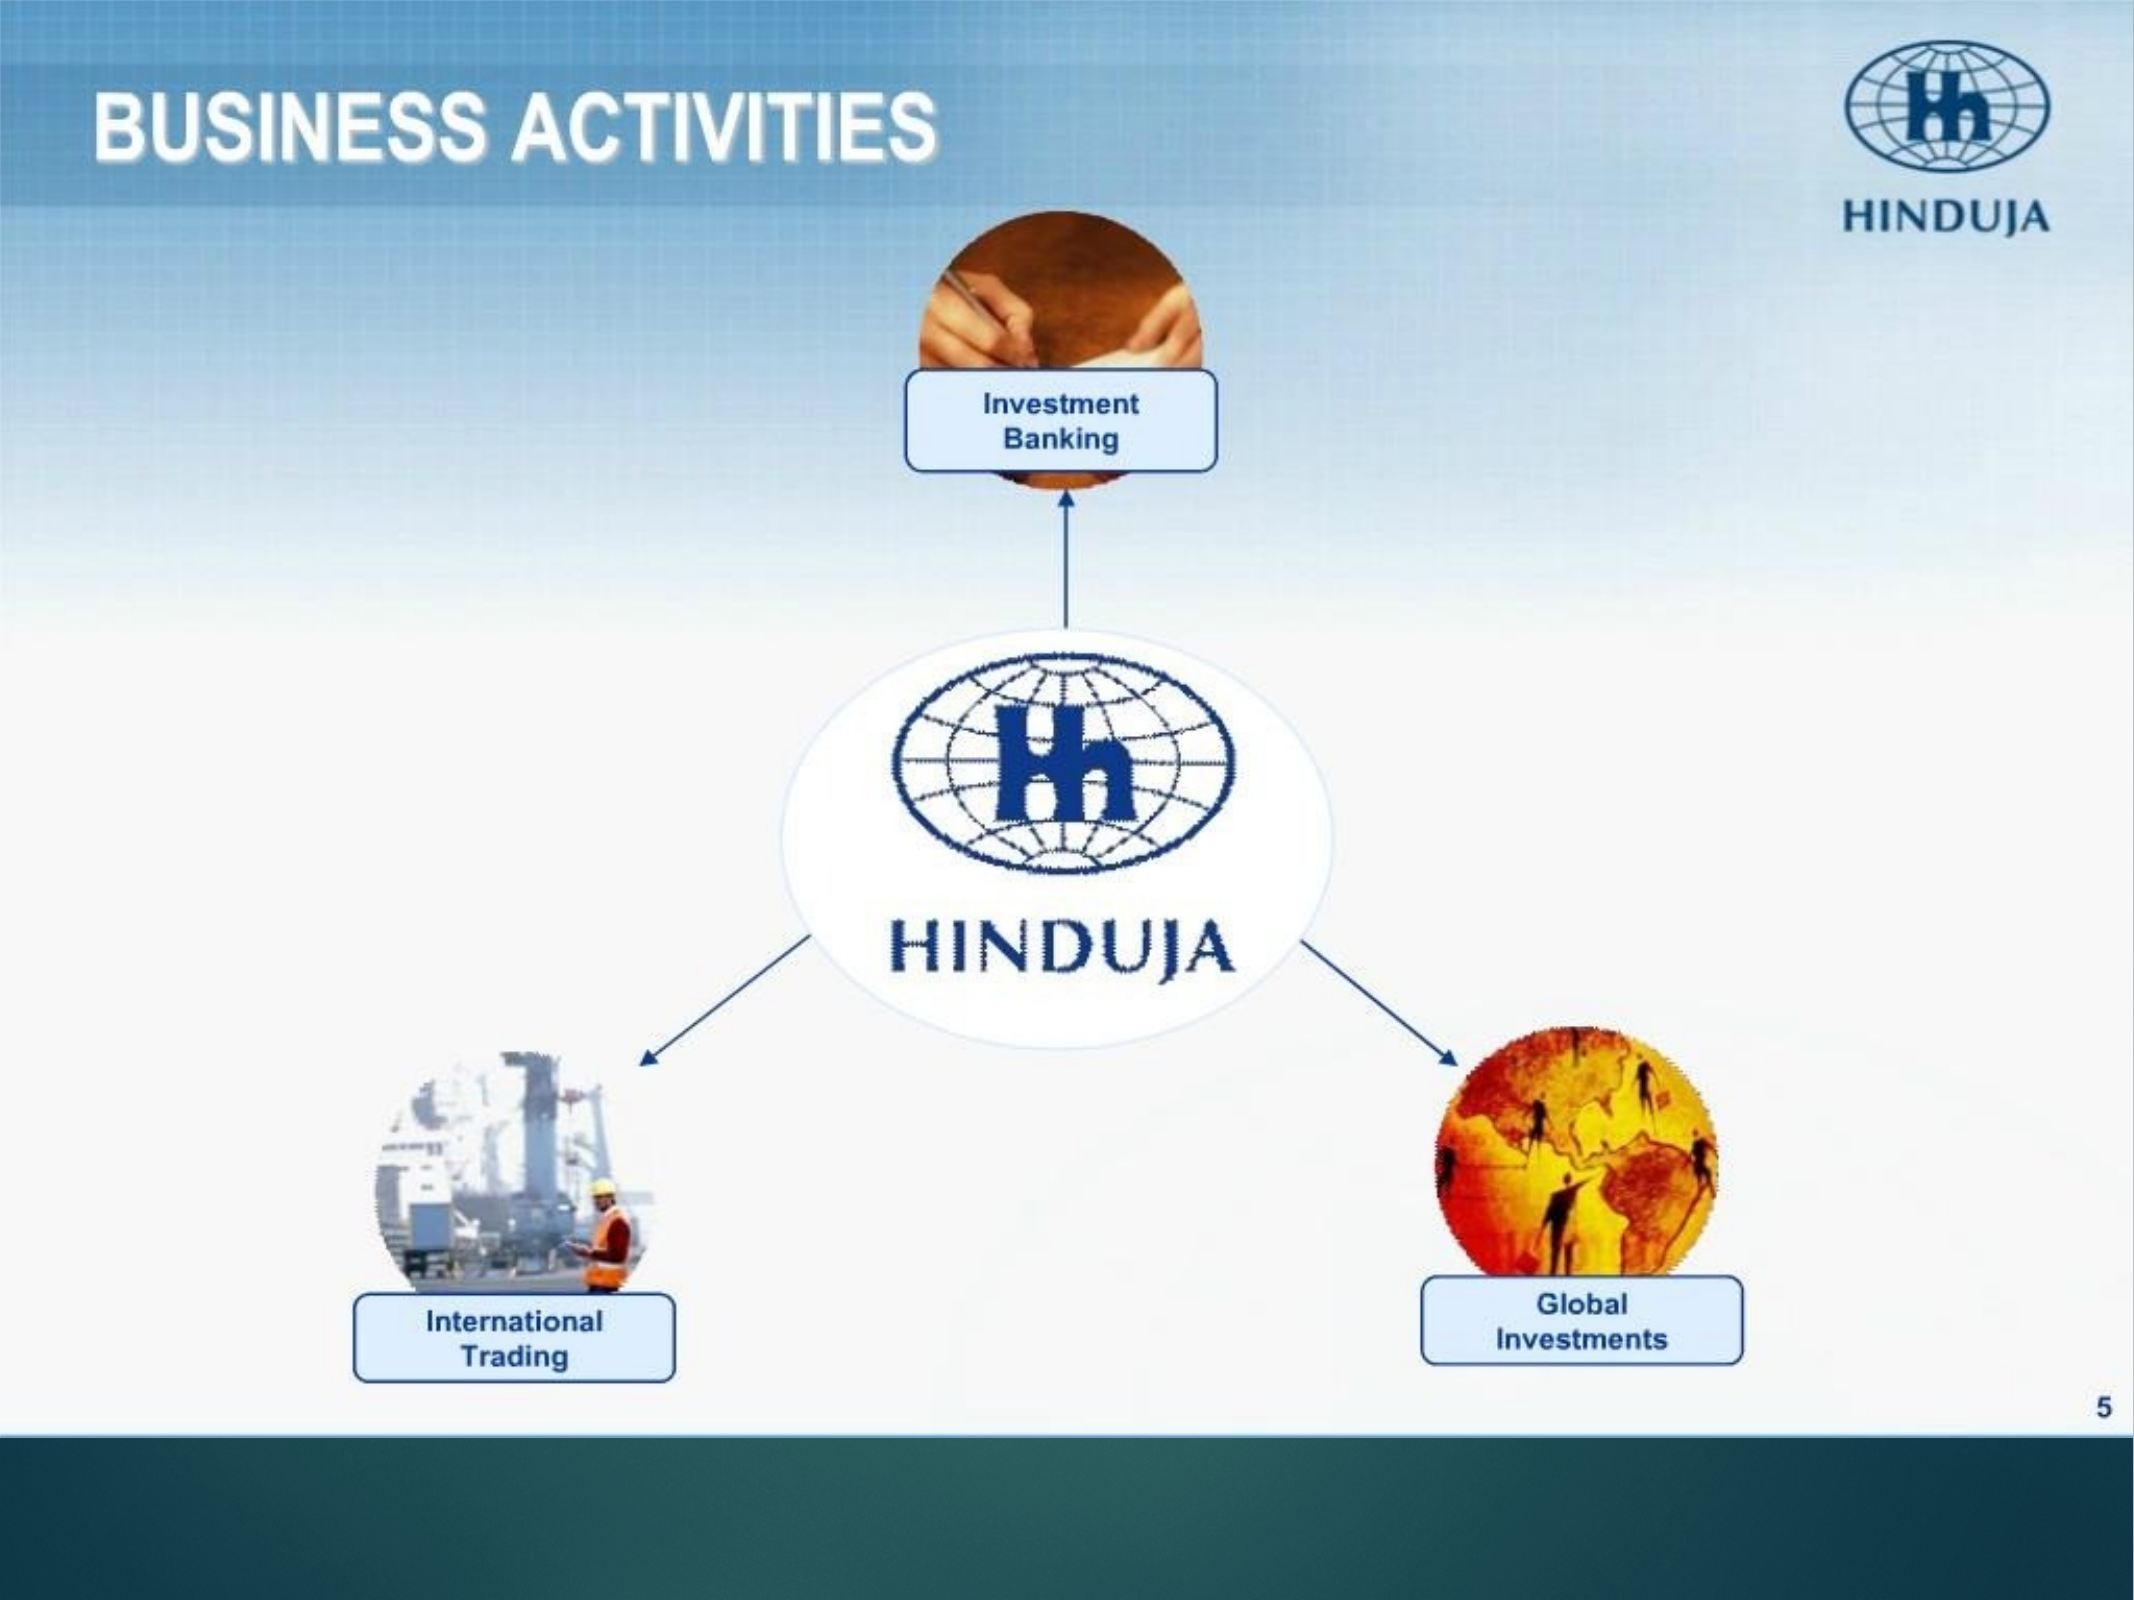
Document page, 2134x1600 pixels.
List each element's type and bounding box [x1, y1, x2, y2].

text_box [0, 0, 2134, 1438]
